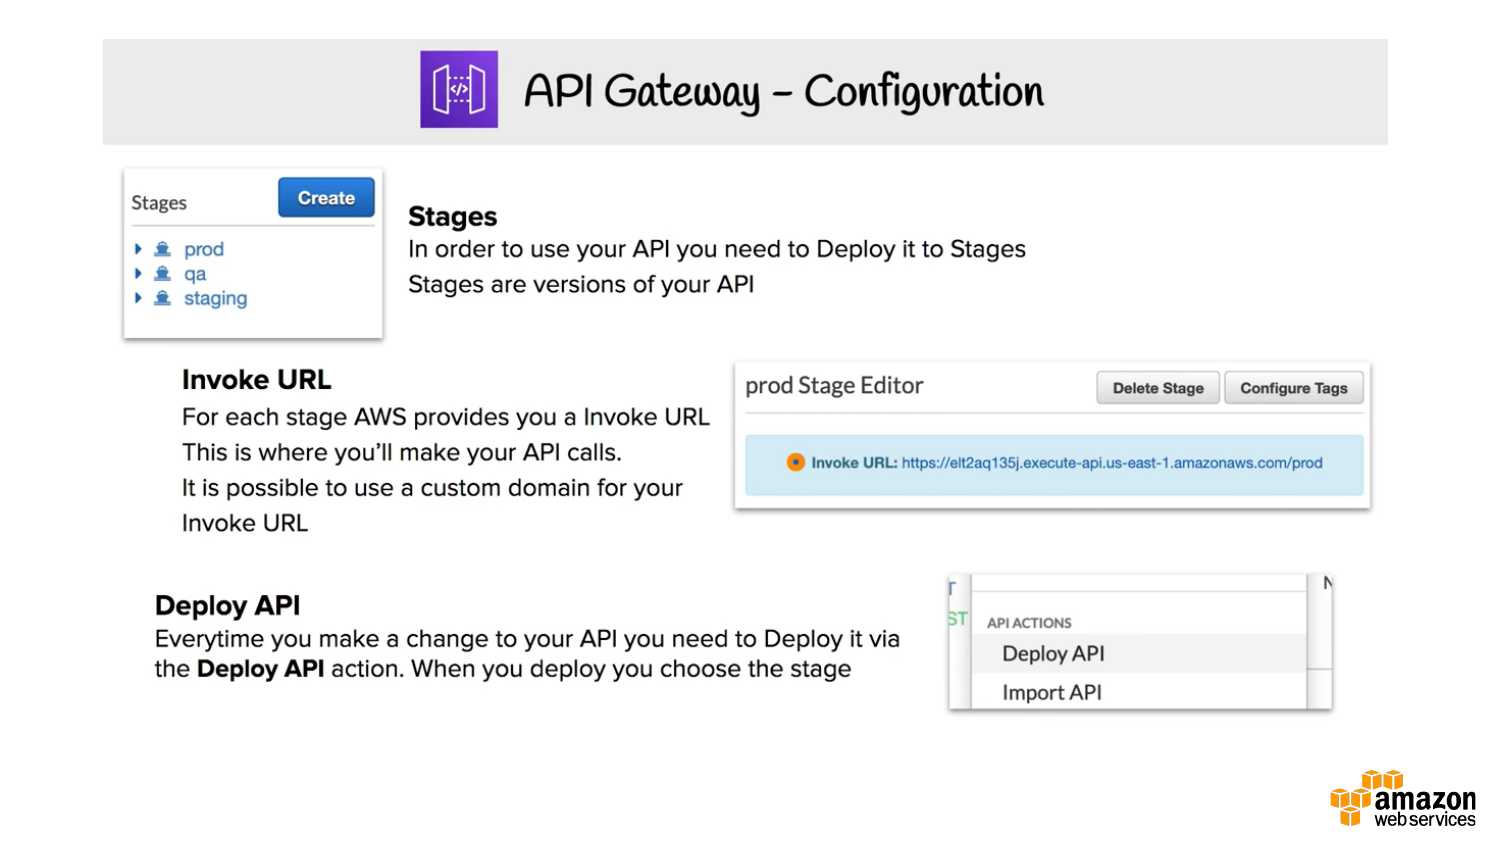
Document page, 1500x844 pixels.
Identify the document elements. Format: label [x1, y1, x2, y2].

picture [103, 39, 1388, 737]
